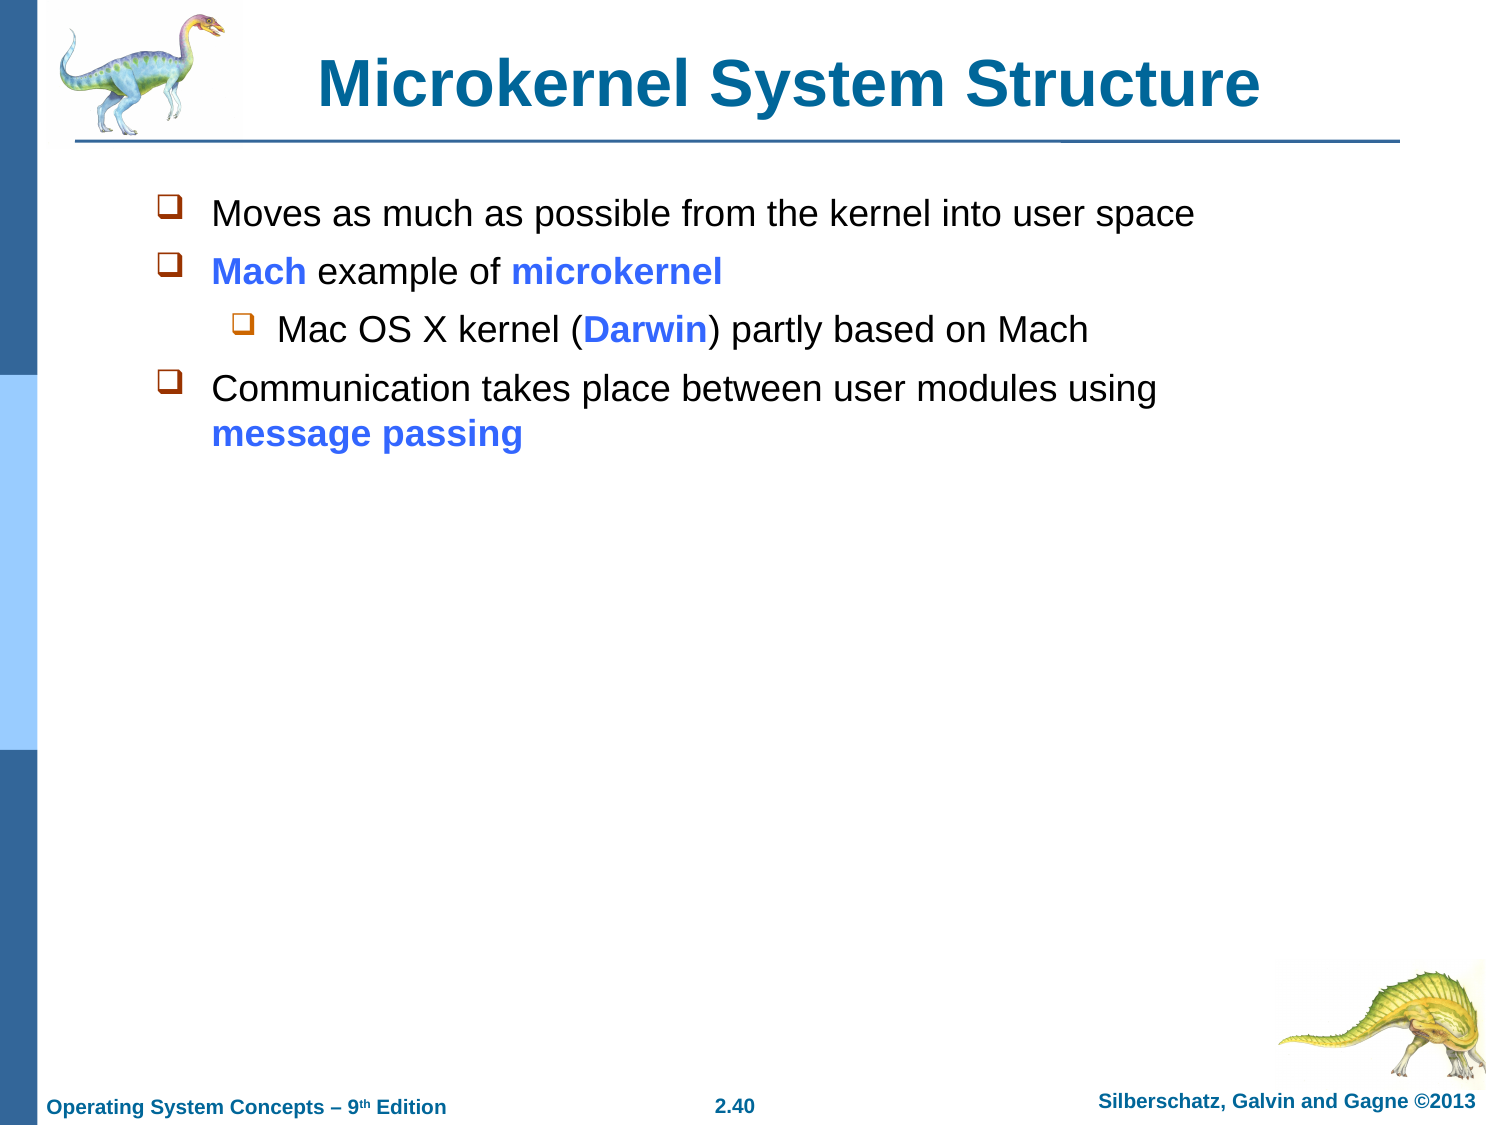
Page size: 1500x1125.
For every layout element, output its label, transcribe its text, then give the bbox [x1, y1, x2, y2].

title Microkernel System Structure [124, 32, 1475, 128]
picture [46, 0, 243, 149]
list Moves as much as possible from the kernel into user space Mach example of microkernel Mac OS X kernel (Darwin) partly based on Mach Communication takes place between user modules using message passing [140, 181, 1278, 989]
picture [1275, 959, 1486, 1090]
